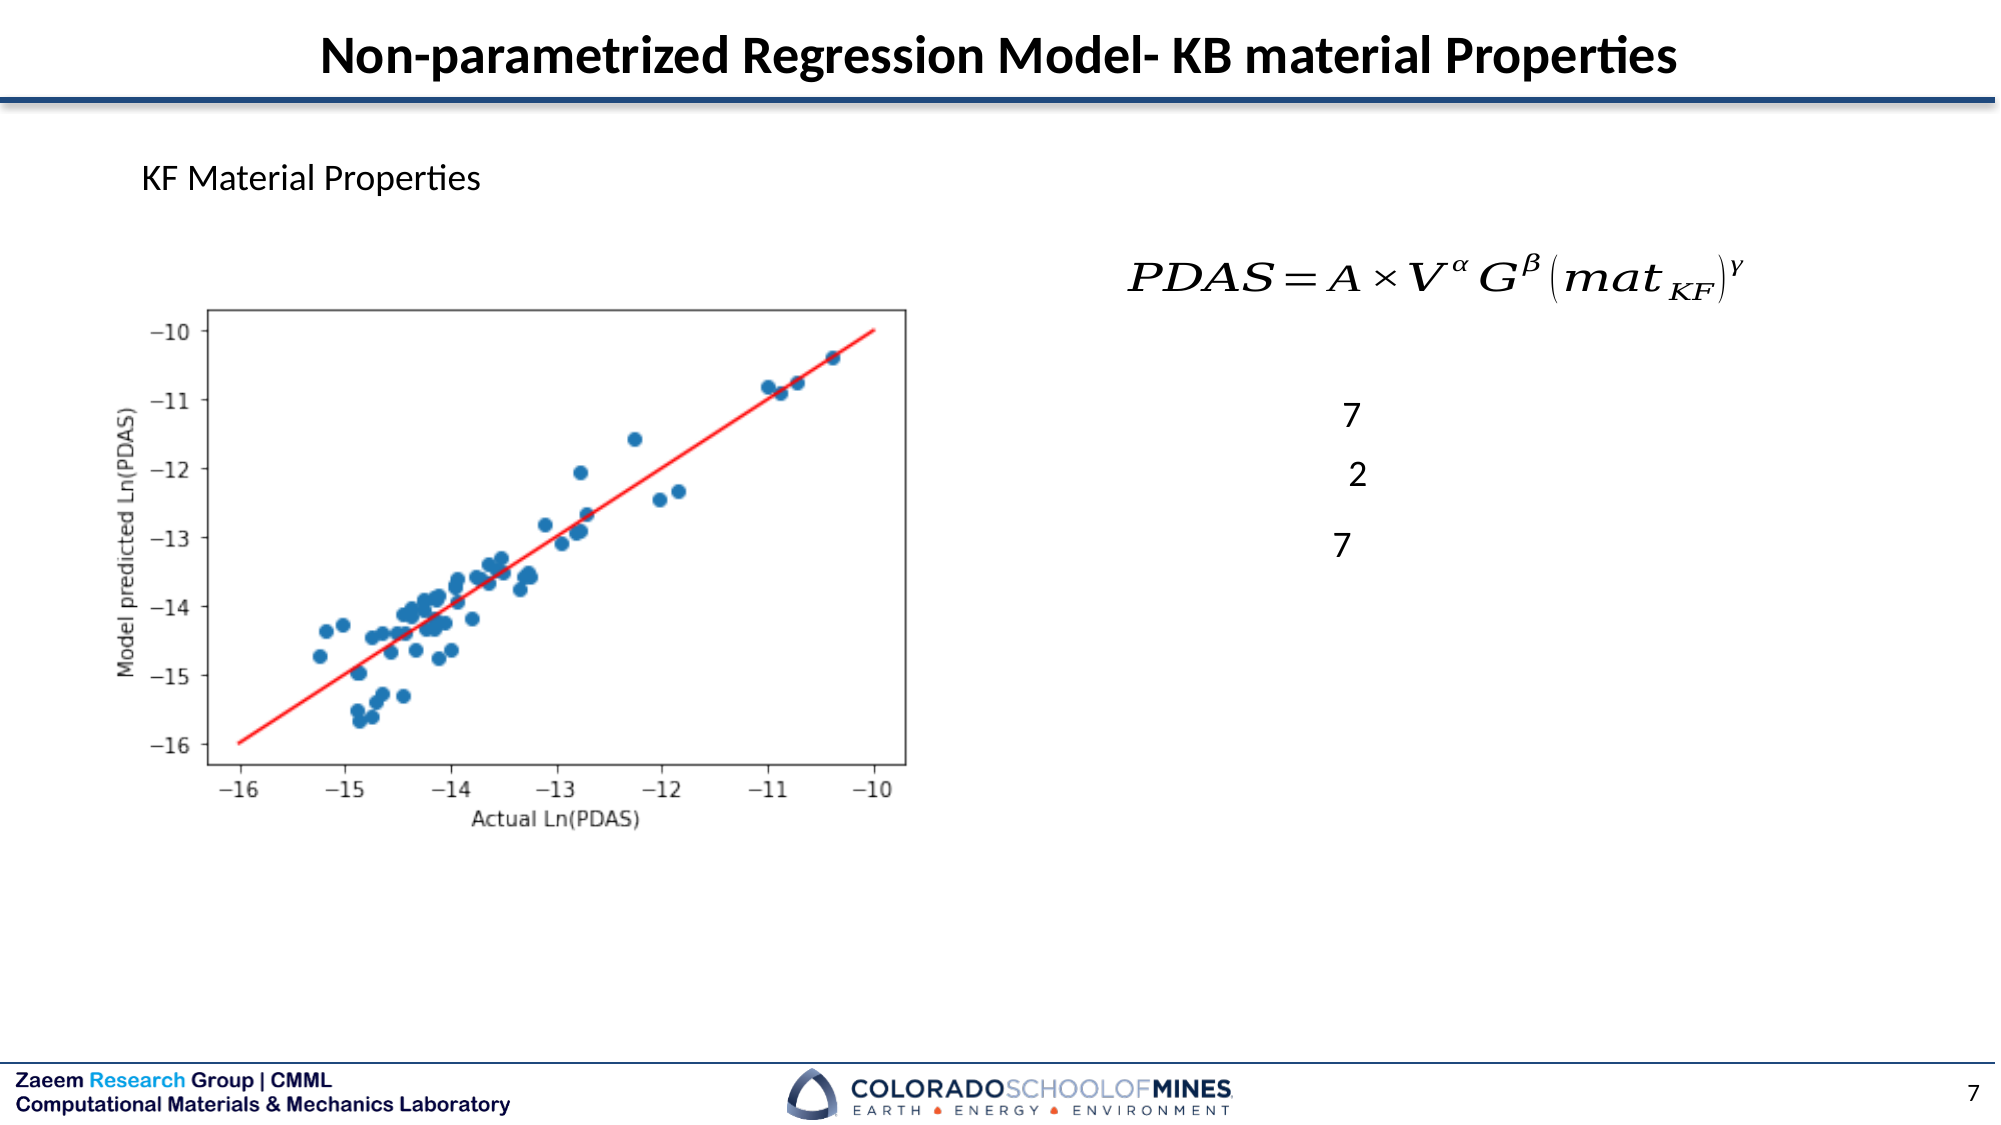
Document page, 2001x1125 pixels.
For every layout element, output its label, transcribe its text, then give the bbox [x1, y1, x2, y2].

text_box KF Material Properties [127, 145, 497, 206]
picture [14, 1069, 513, 1120]
text_box Non-parametrized Regression Model- KB material Properties [0, 12, 2000, 93]
picture [104, 297, 920, 844]
text_box 7 [1833, 1073, 1996, 1120]
picture [787, 1068, 1233, 1121]
